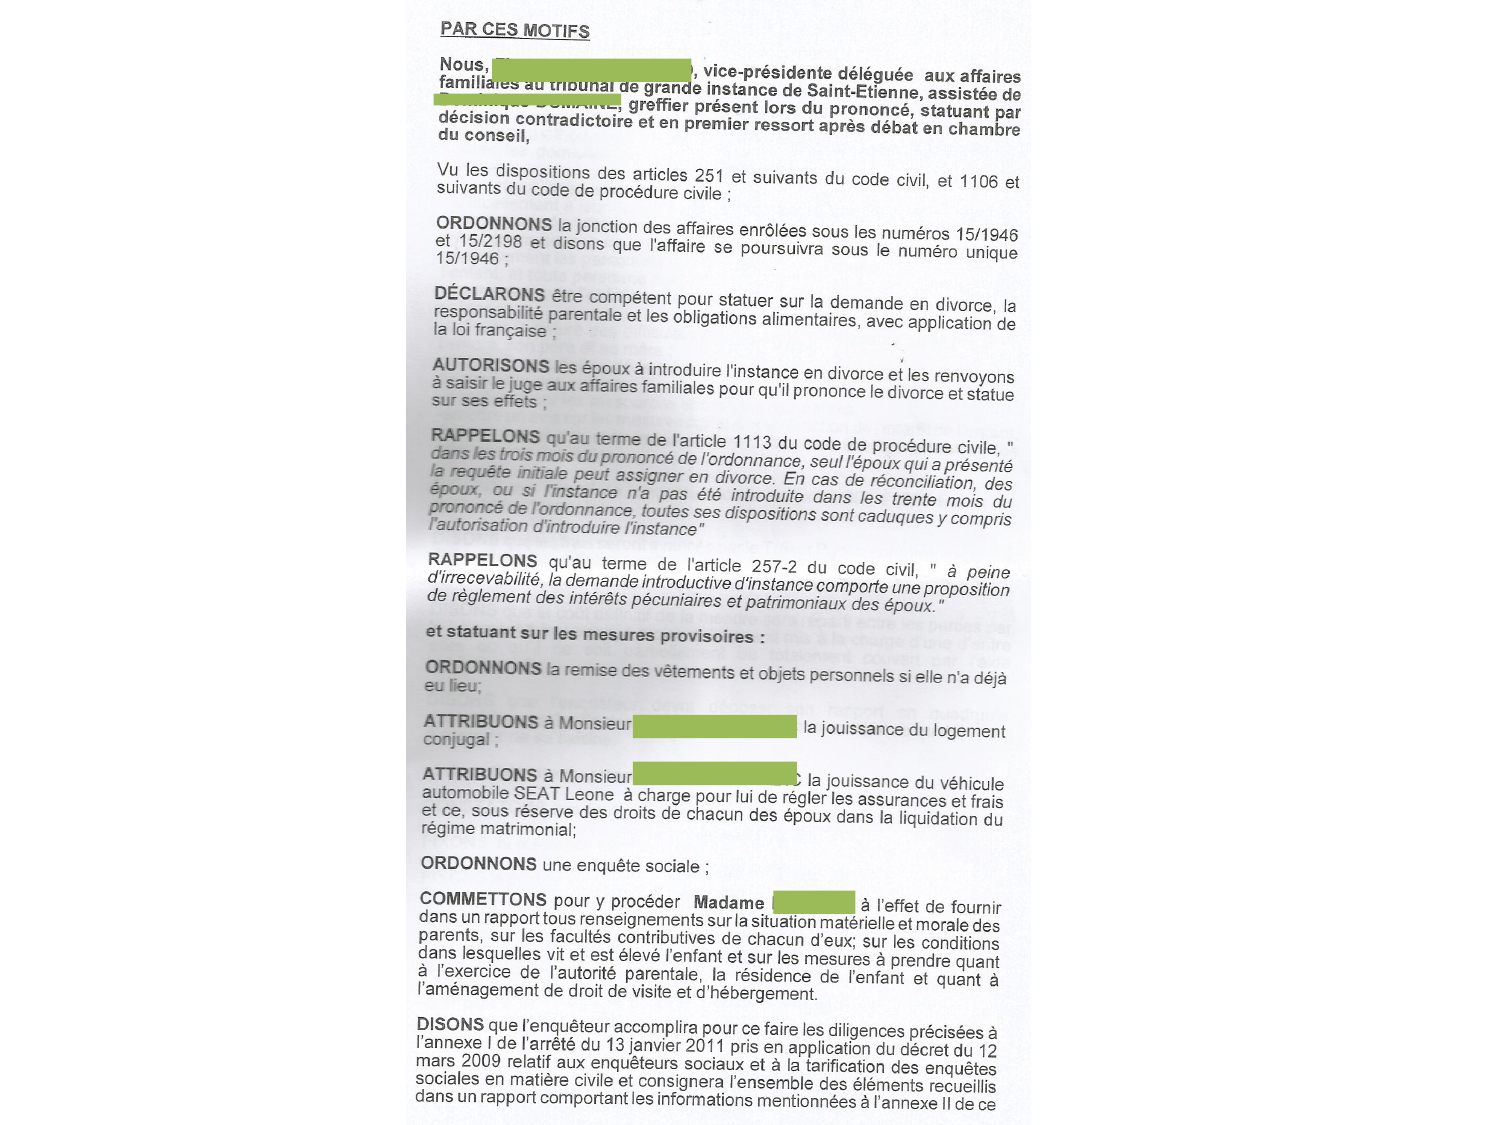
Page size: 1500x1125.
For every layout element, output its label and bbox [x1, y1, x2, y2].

picture [405, 0, 1032, 1125]
